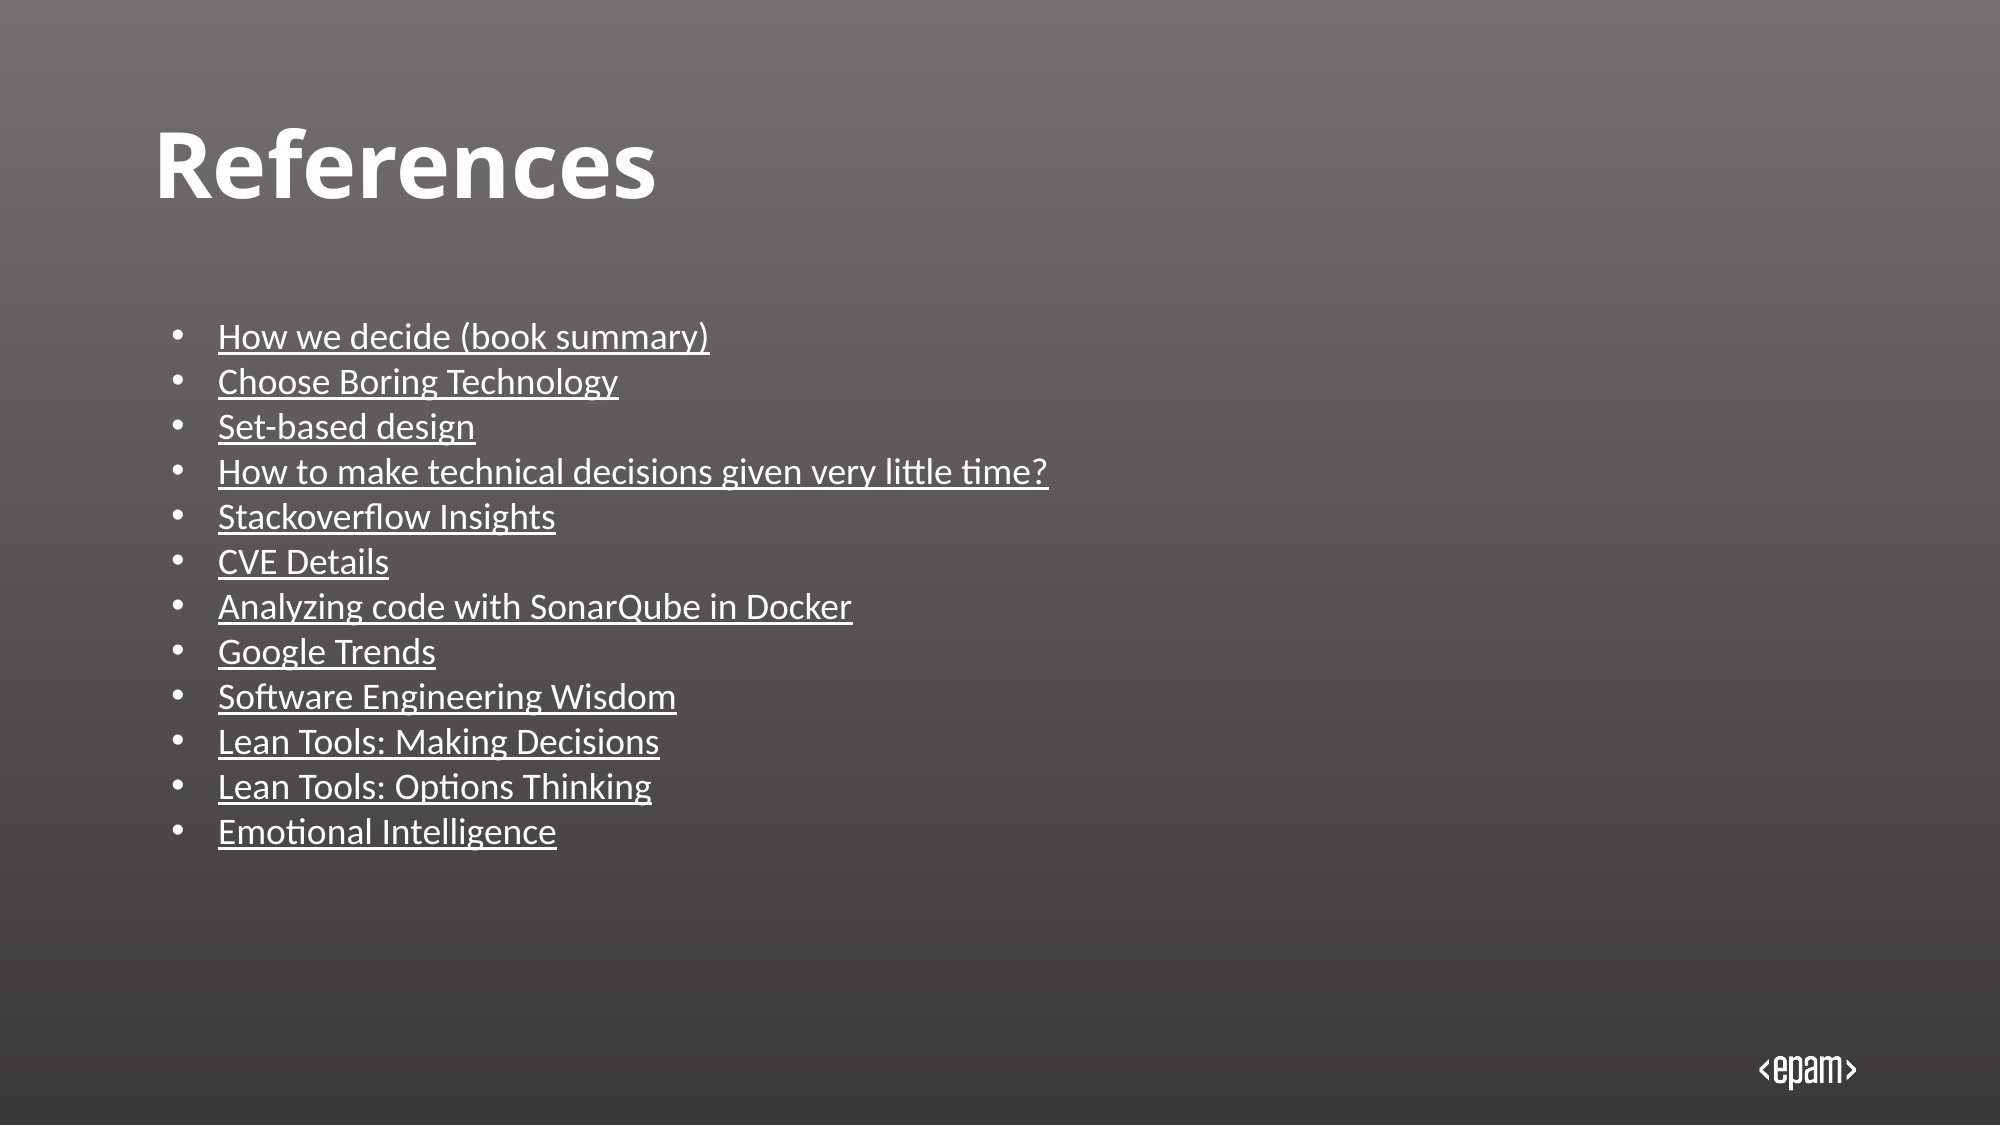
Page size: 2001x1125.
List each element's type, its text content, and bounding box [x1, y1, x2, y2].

title References [137, 59, 1863, 278]
text_box How we decide (book summary) Choose Boring Technology Set-based design How to make technical decisions given very little time? Stackoverflow Insights CVE Details Analyzing code with SonarQube in Docker Google Trends Software Engineering Wisdom Lean Tools: Making Decisions Lean Tools: Options Thinking Emotional Intelligence [156, 304, 1929, 1125]
